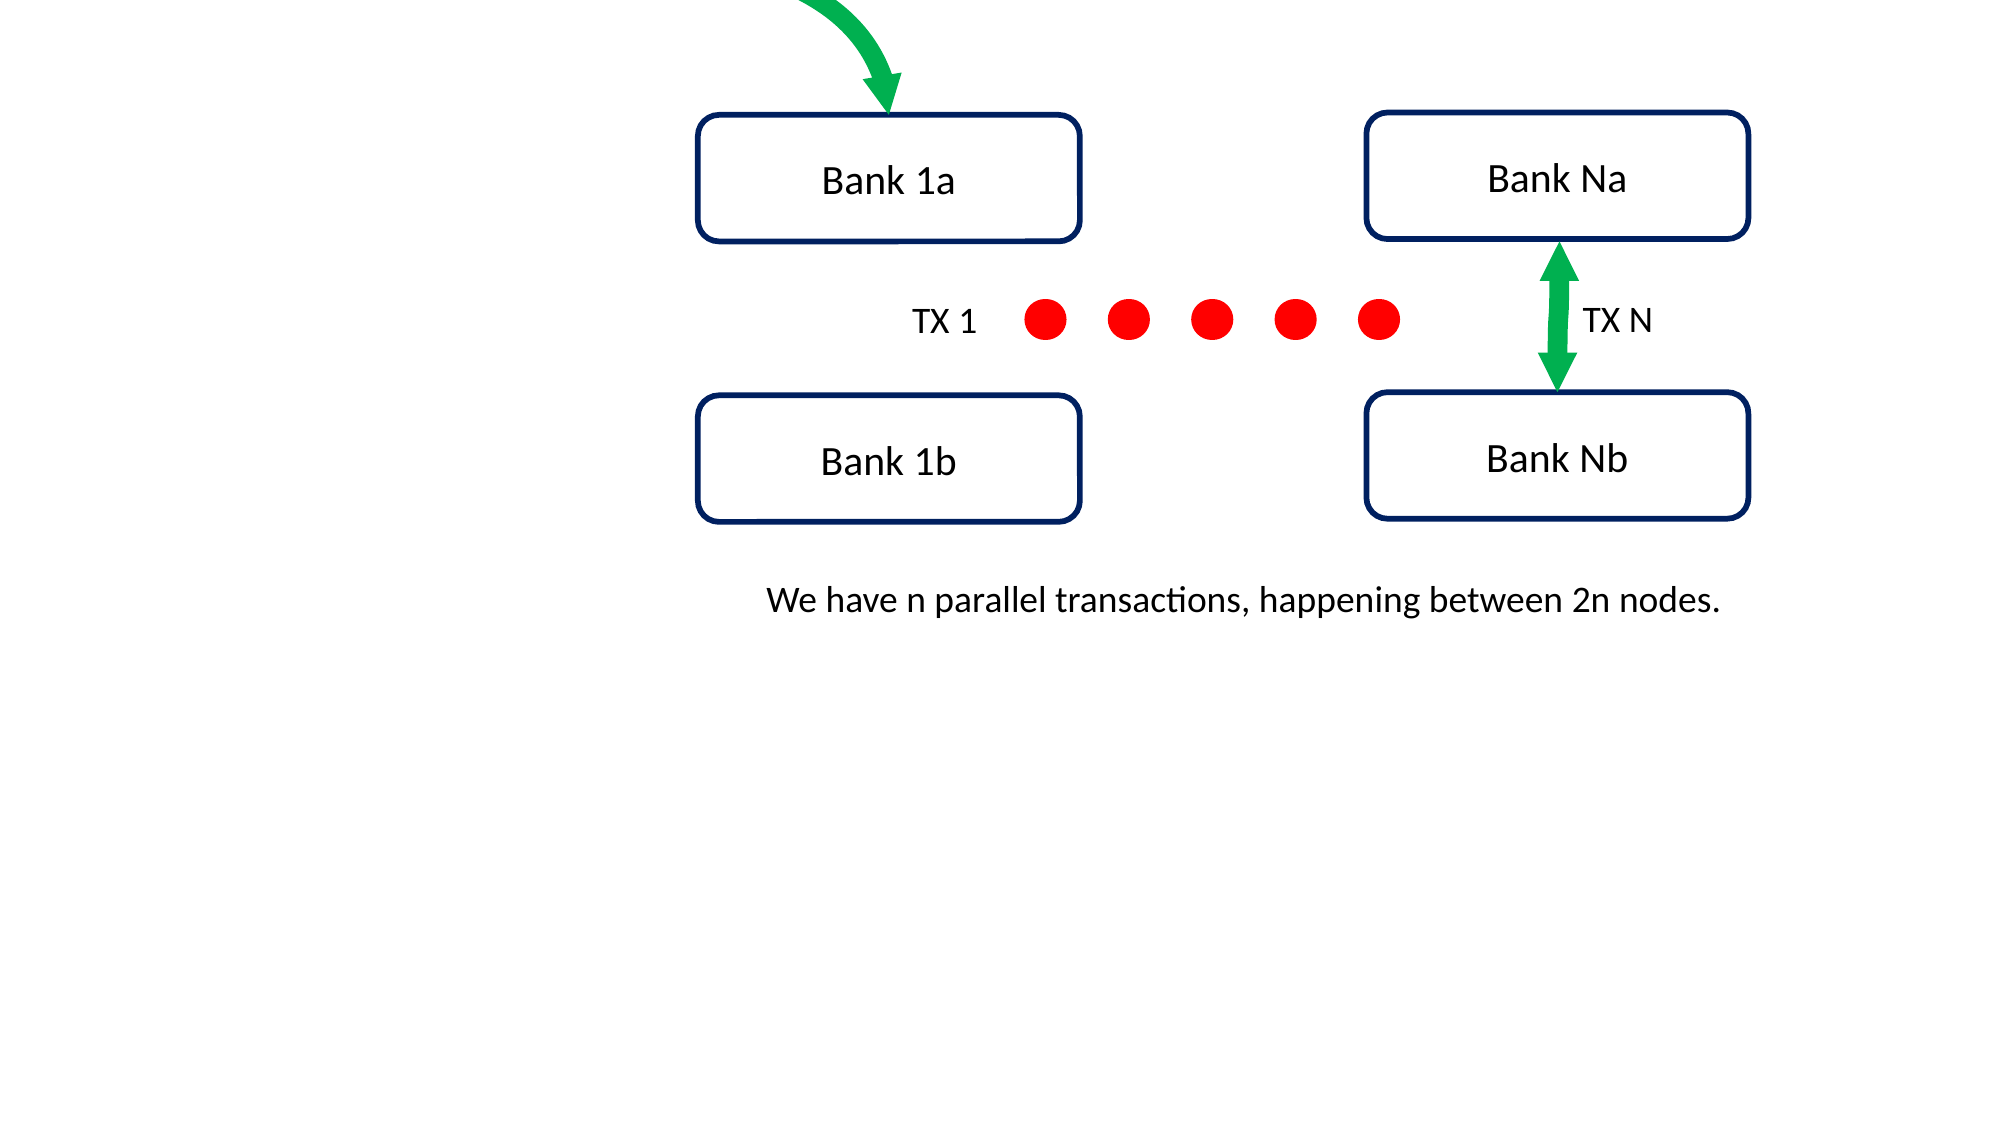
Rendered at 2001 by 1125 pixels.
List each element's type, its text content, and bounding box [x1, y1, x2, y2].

text_box We have n parallel transactions, happening between 2n nodes. [751, 567, 1738, 628]
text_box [1366, 112, 1749, 519]
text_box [697, 114, 1080, 522]
